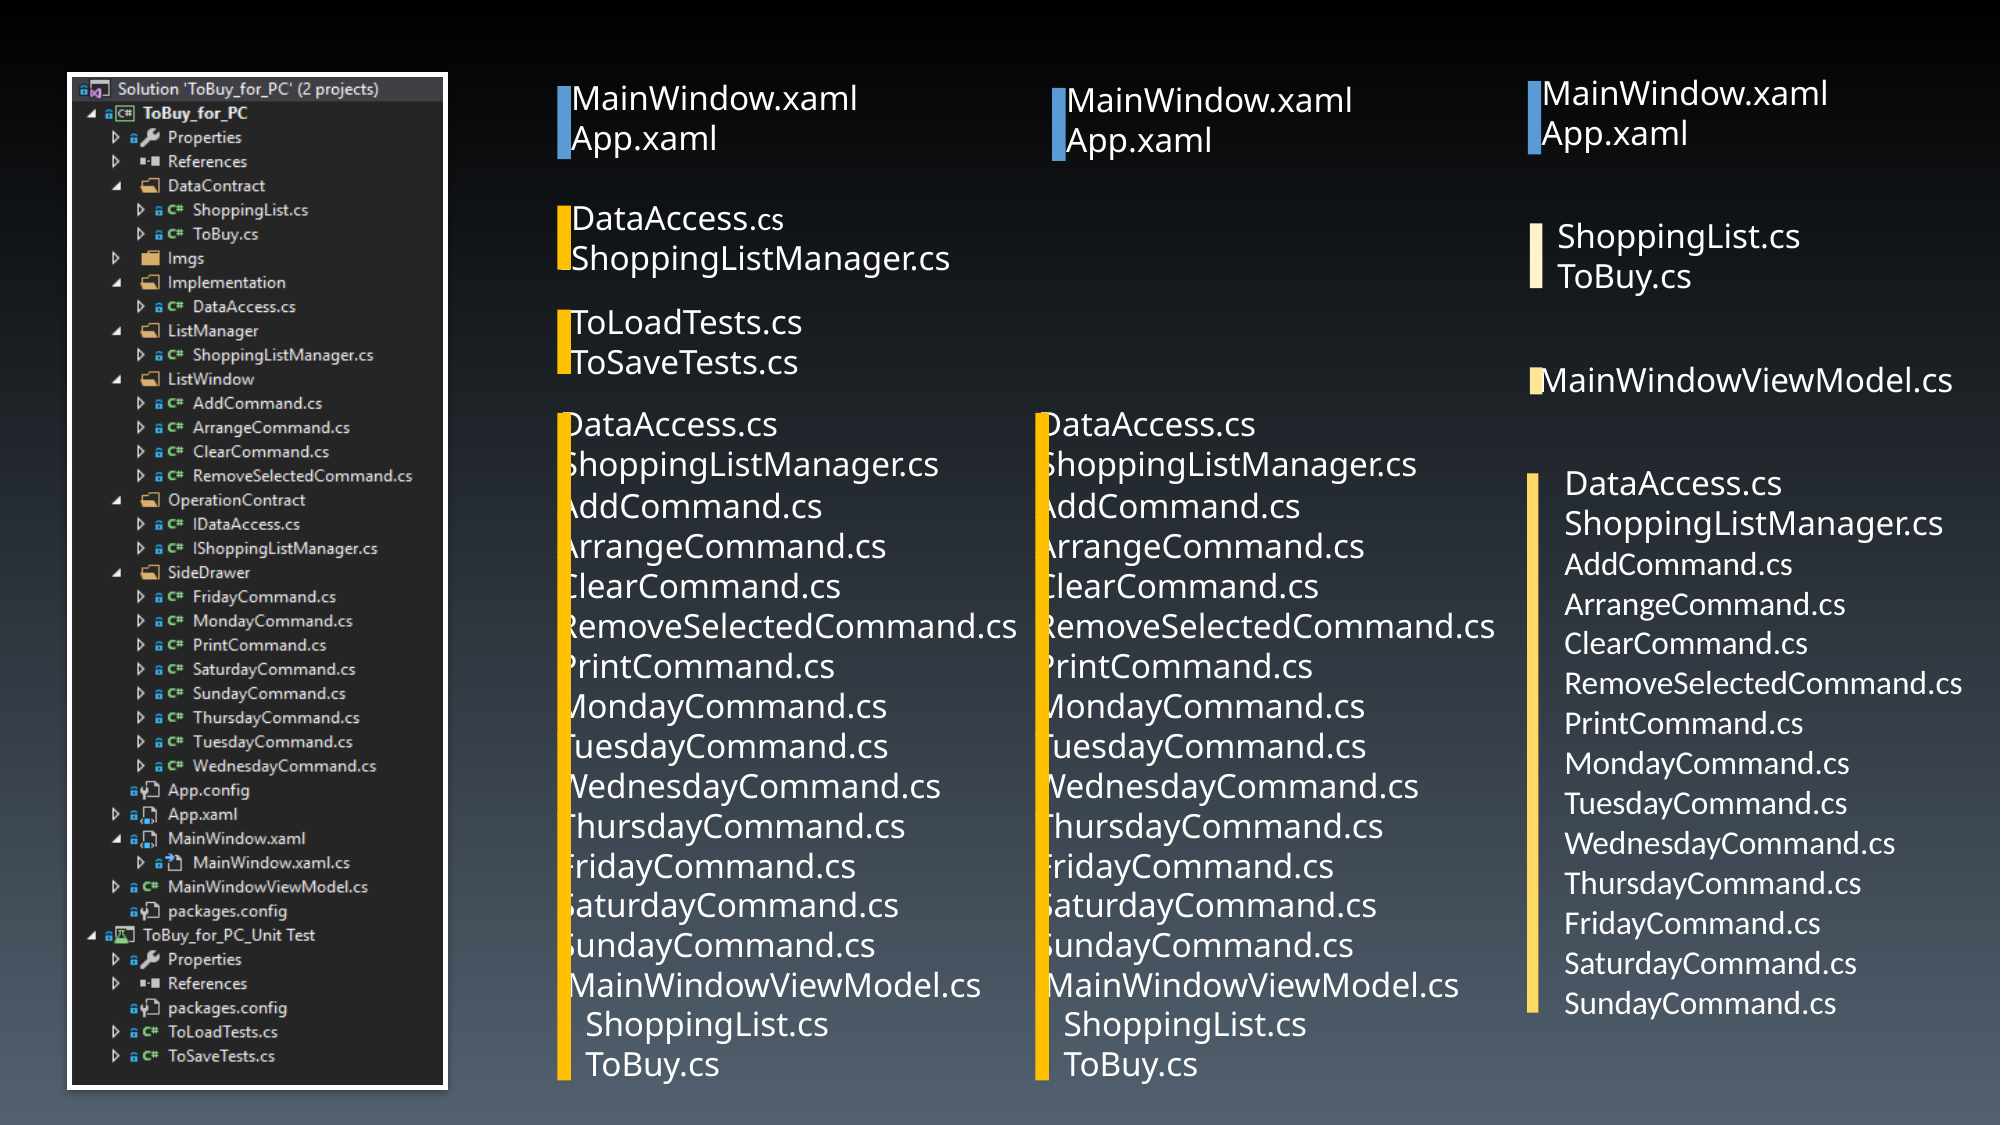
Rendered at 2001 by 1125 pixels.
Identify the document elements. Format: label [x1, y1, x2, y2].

text_box [1527, 454, 1982, 1076]
text_box [557, 189, 1005, 1092]
text_box [1529, 208, 1834, 305]
text_box [1052, 71, 1353, 168]
text_box [1527, 64, 1829, 161]
text_box [557, 69, 858, 166]
text_box [1529, 351, 1950, 408]
picture [71, 76, 443, 1086]
text_box [1035, 395, 1484, 1092]
